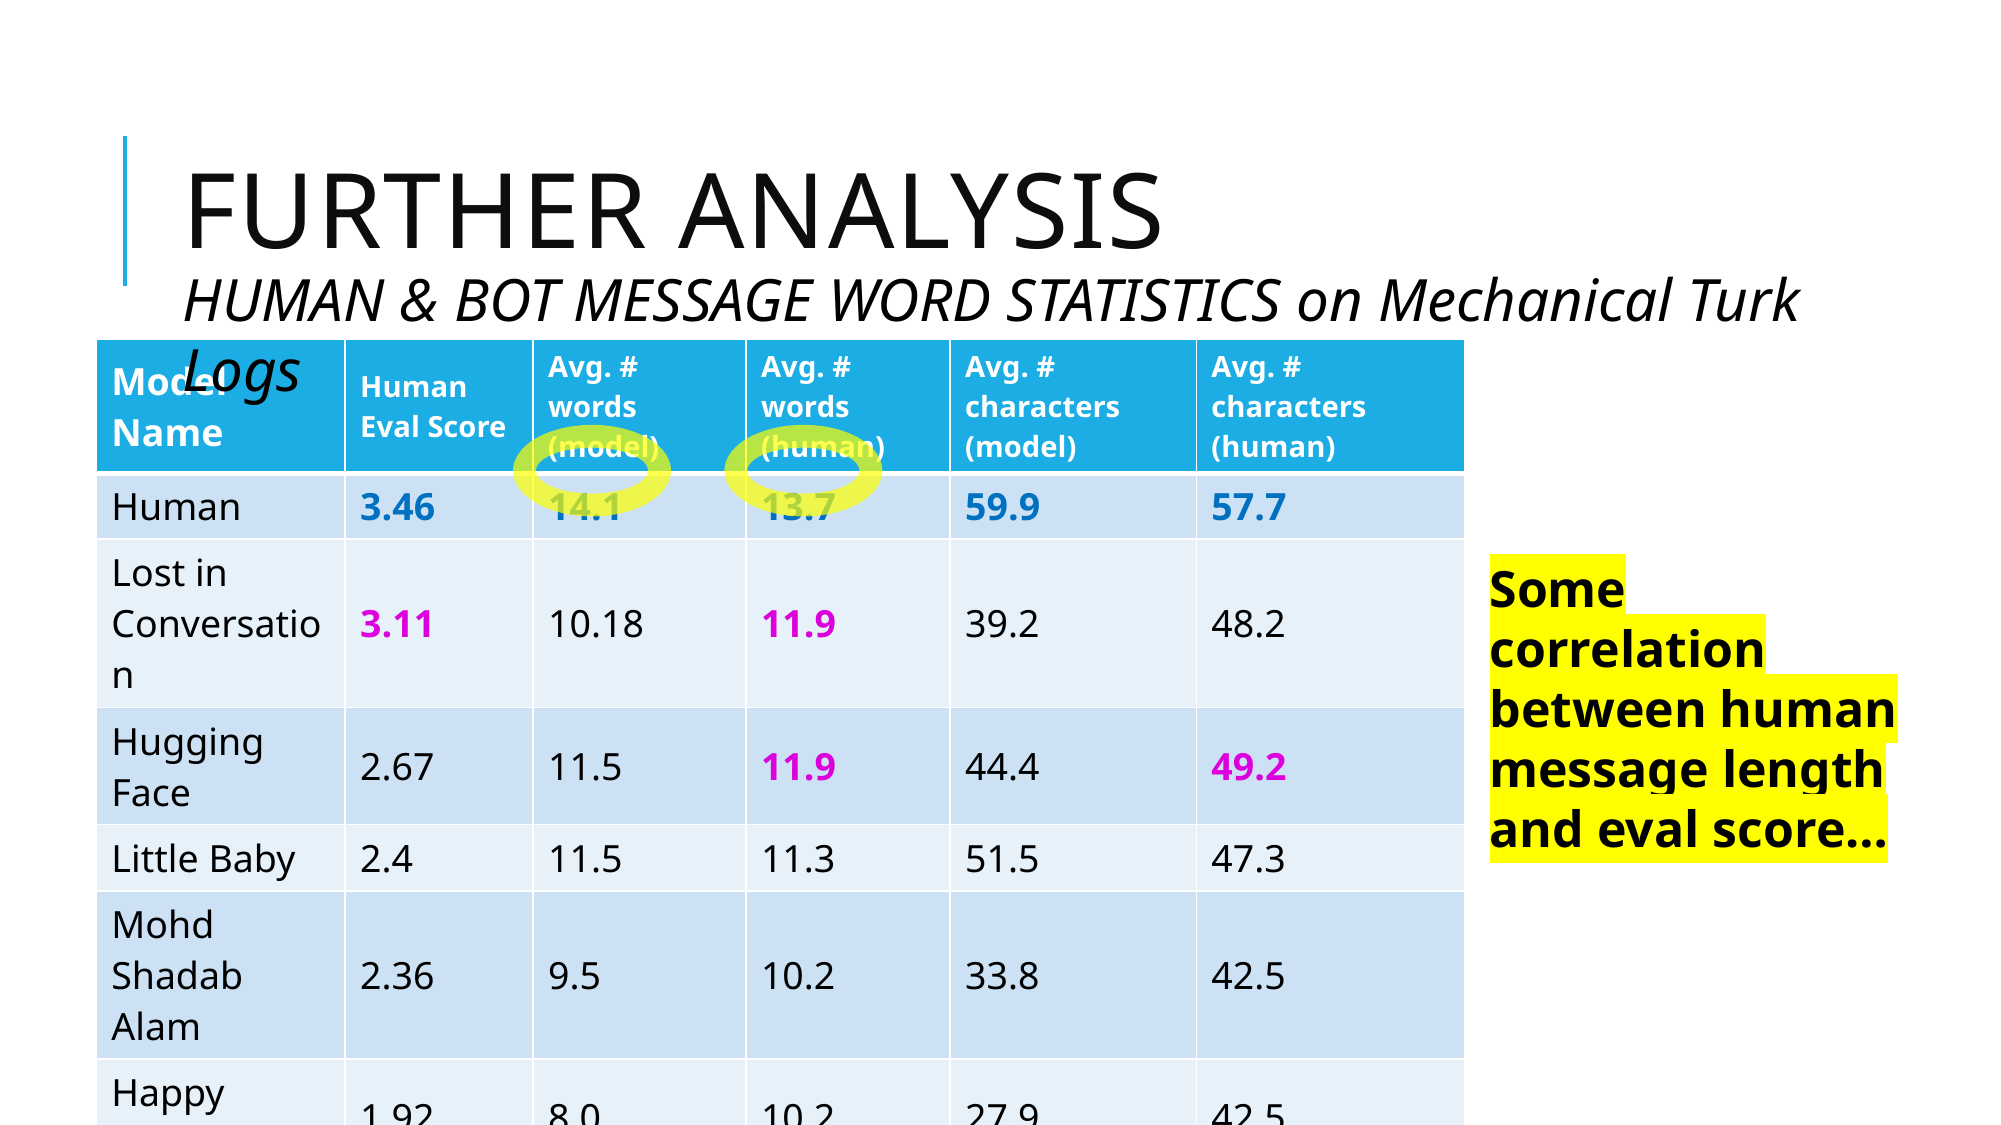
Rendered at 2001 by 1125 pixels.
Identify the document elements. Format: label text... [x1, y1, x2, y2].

table_cell 11.5 [534, 708, 745, 824]
text_box HUMAN & BOT MESSAGE WORD STATISTICS on Mechanical Turk Logs [167, 256, 1873, 411]
table_cell 47.3 [1197, 825, 1464, 890]
table_cell 48.2 [1197, 540, 1464, 707]
table_cell 42.5 [1197, 892, 1464, 1058]
table_cell Little Baby [97, 825, 344, 890]
table_header Avg. # words (human) [747, 411, 949, 471]
table_cell 39.2 [951, 540, 1196, 707]
table_cell Hugging Face [97, 708, 344, 824]
table_header Human Eval Score [346, 411, 532, 471]
table_cell Human [97, 476, 344, 538]
table_cell 13.7 [747, 476, 949, 538]
table_cell 44.4 [951, 708, 1196, 824]
table_cell 51.5 [951, 825, 1196, 890]
table_cell 2.36 [346, 892, 532, 1058]
text_box [723, 423, 884, 518]
table_cell 49.2 [1197, 708, 1464, 824]
table_cell 33.8 [951, 892, 1196, 1058]
title Further Analysis [168, 96, 1763, 256]
text_box [511, 423, 673, 518]
table_cell Mohd Shadab Alam [97, 892, 344, 1058]
table_cell 59.9 [951, 476, 1196, 538]
table_cell 10.2 [747, 1060, 949, 1125]
table_cell 27.9 [951, 1060, 1196, 1125]
table_cell 10.2 [747, 892, 949, 1058]
table_header Model Name [97, 340, 344, 471]
table_cell 42.5 [1197, 1060, 1464, 1125]
table_cell 11.9 [747, 540, 949, 707]
table_header Avg. # characters (model) [951, 411, 1196, 471]
table_cell 11.9 [747, 708, 949, 824]
table_cell 14.1 [534, 476, 745, 538]
text_box Some correlation between human message length and eval score… [1474, 550, 1925, 866]
table_cell 9.5 [534, 892, 745, 1058]
table_cell 1.92 [346, 1060, 532, 1125]
table_cell 3.46 [346, 476, 532, 538]
table_cell 2.67 [346, 708, 532, 824]
table_cell 8.0 [534, 1060, 745, 1125]
table_cell 2.4 [346, 825, 532, 890]
table_cell 3.11 [346, 540, 532, 707]
table_header Avg. # words (model) [534, 411, 745, 471]
table_cell 11.3 [747, 825, 949, 890]
table_cell Happy Minions [97, 1060, 344, 1125]
table_cell Lost in Conversation [97, 540, 344, 707]
table_cell 11.5 [534, 825, 745, 890]
table_header Avg. # characters (human) [1197, 411, 1464, 471]
table_cell 57.7 [1197, 476, 1464, 538]
table_cell 10.18 [534, 540, 745, 707]
